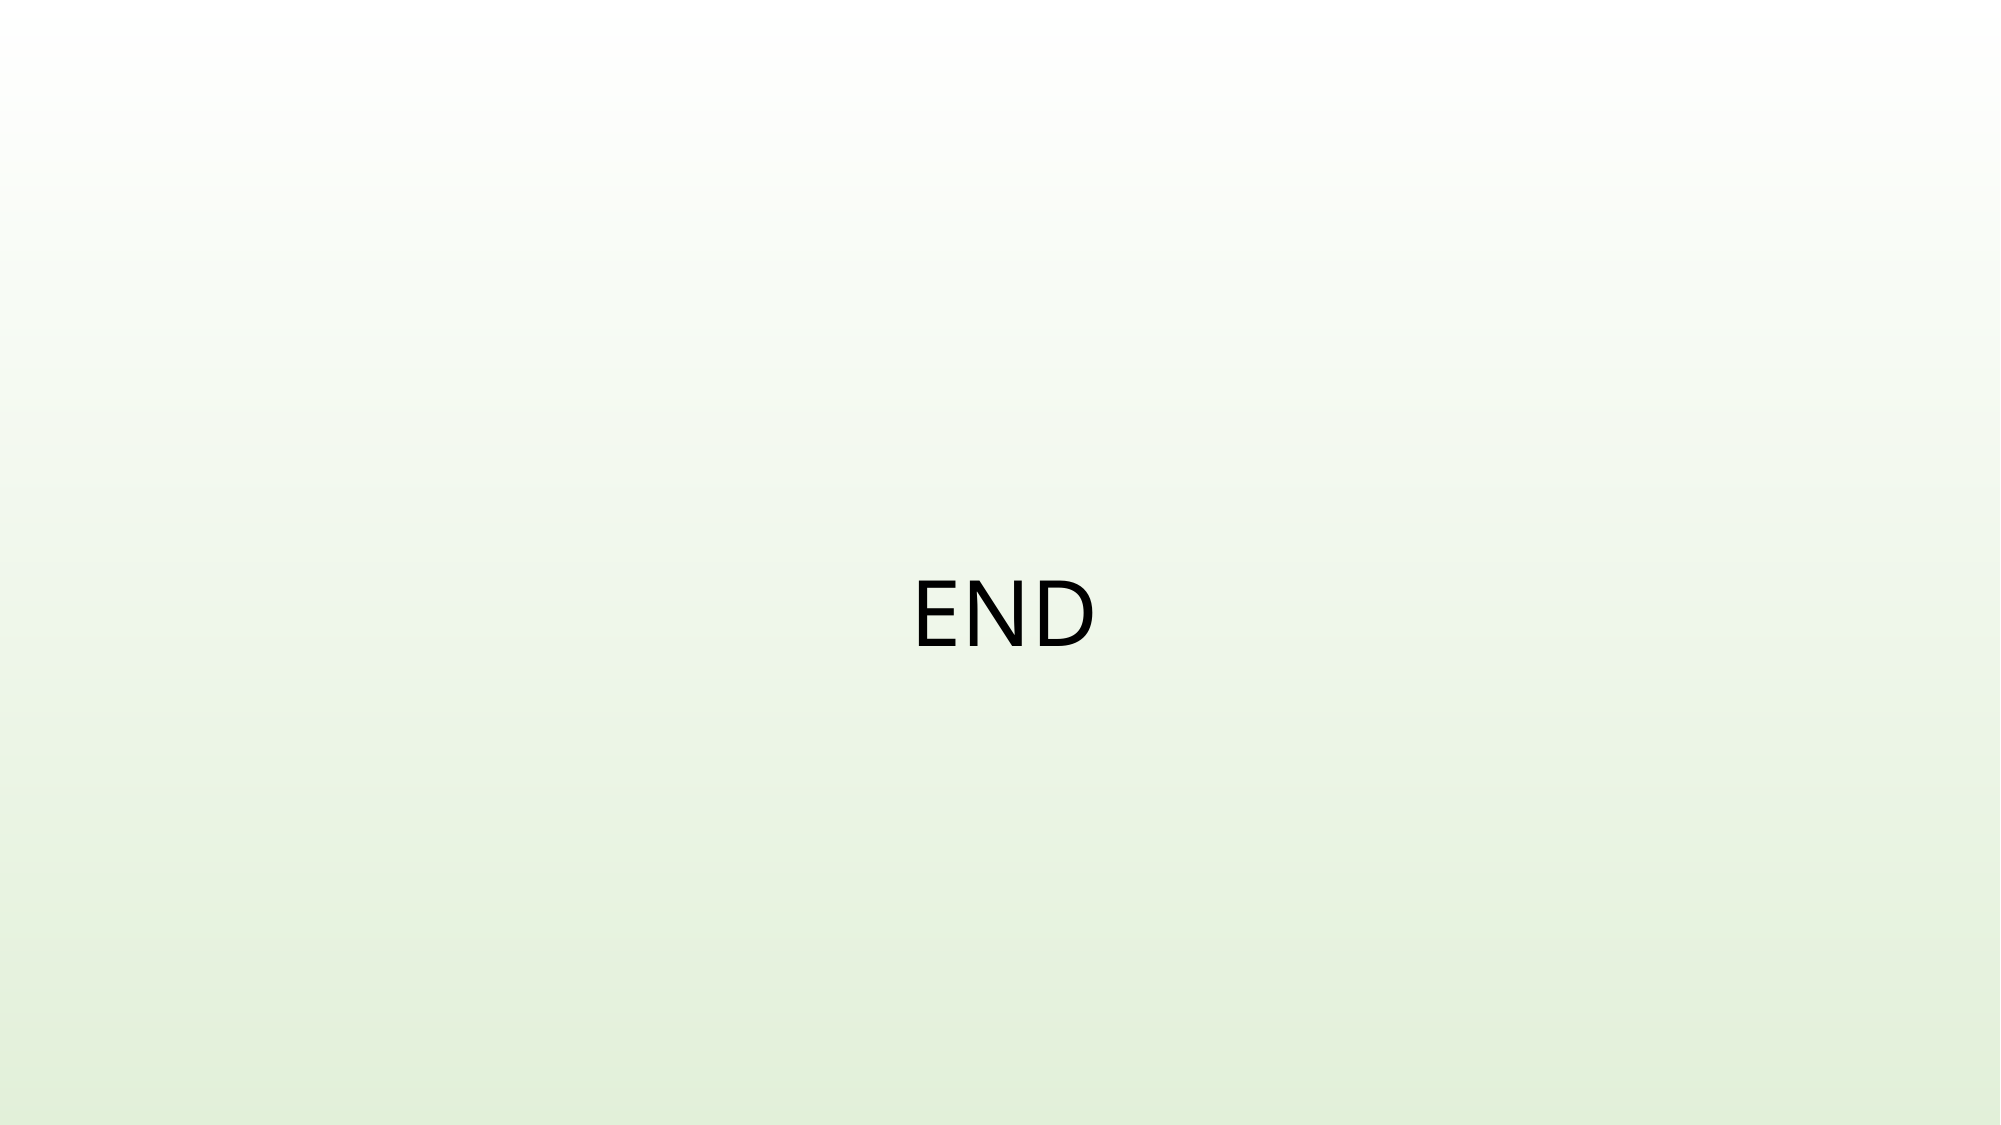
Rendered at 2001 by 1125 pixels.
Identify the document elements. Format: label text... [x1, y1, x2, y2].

title END [142, 508, 1867, 726]
